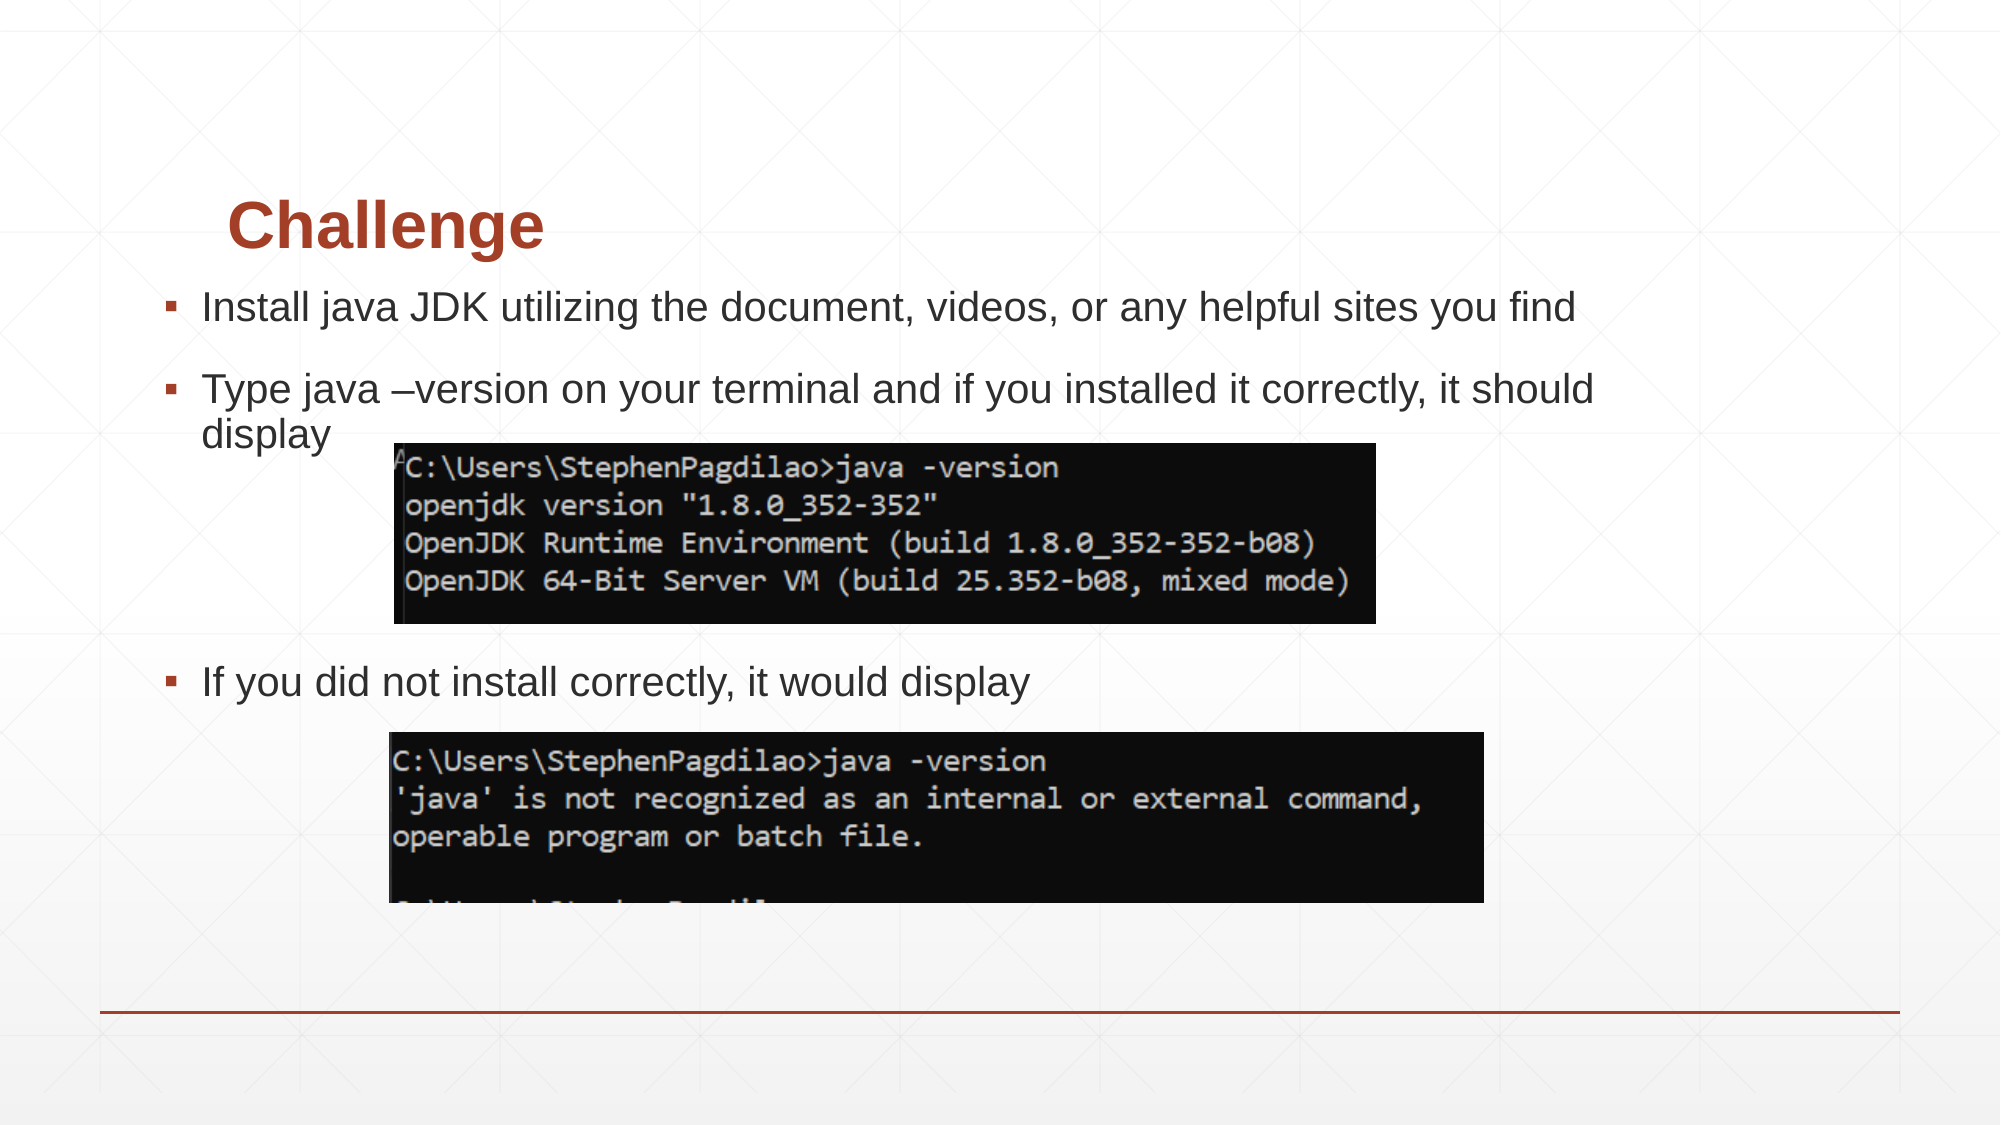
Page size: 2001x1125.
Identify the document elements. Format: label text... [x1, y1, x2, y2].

list Install java JDK utilizing the document, videos, or any helpful sites you find Type java –version on your terminal and if you installed it correctly, it should display If you did not install correctly, it would display [148, 277, 1724, 903]
title Challenge [212, 82, 1788, 271]
picture [394, 443, 1376, 624]
picture [389, 732, 1484, 903]
